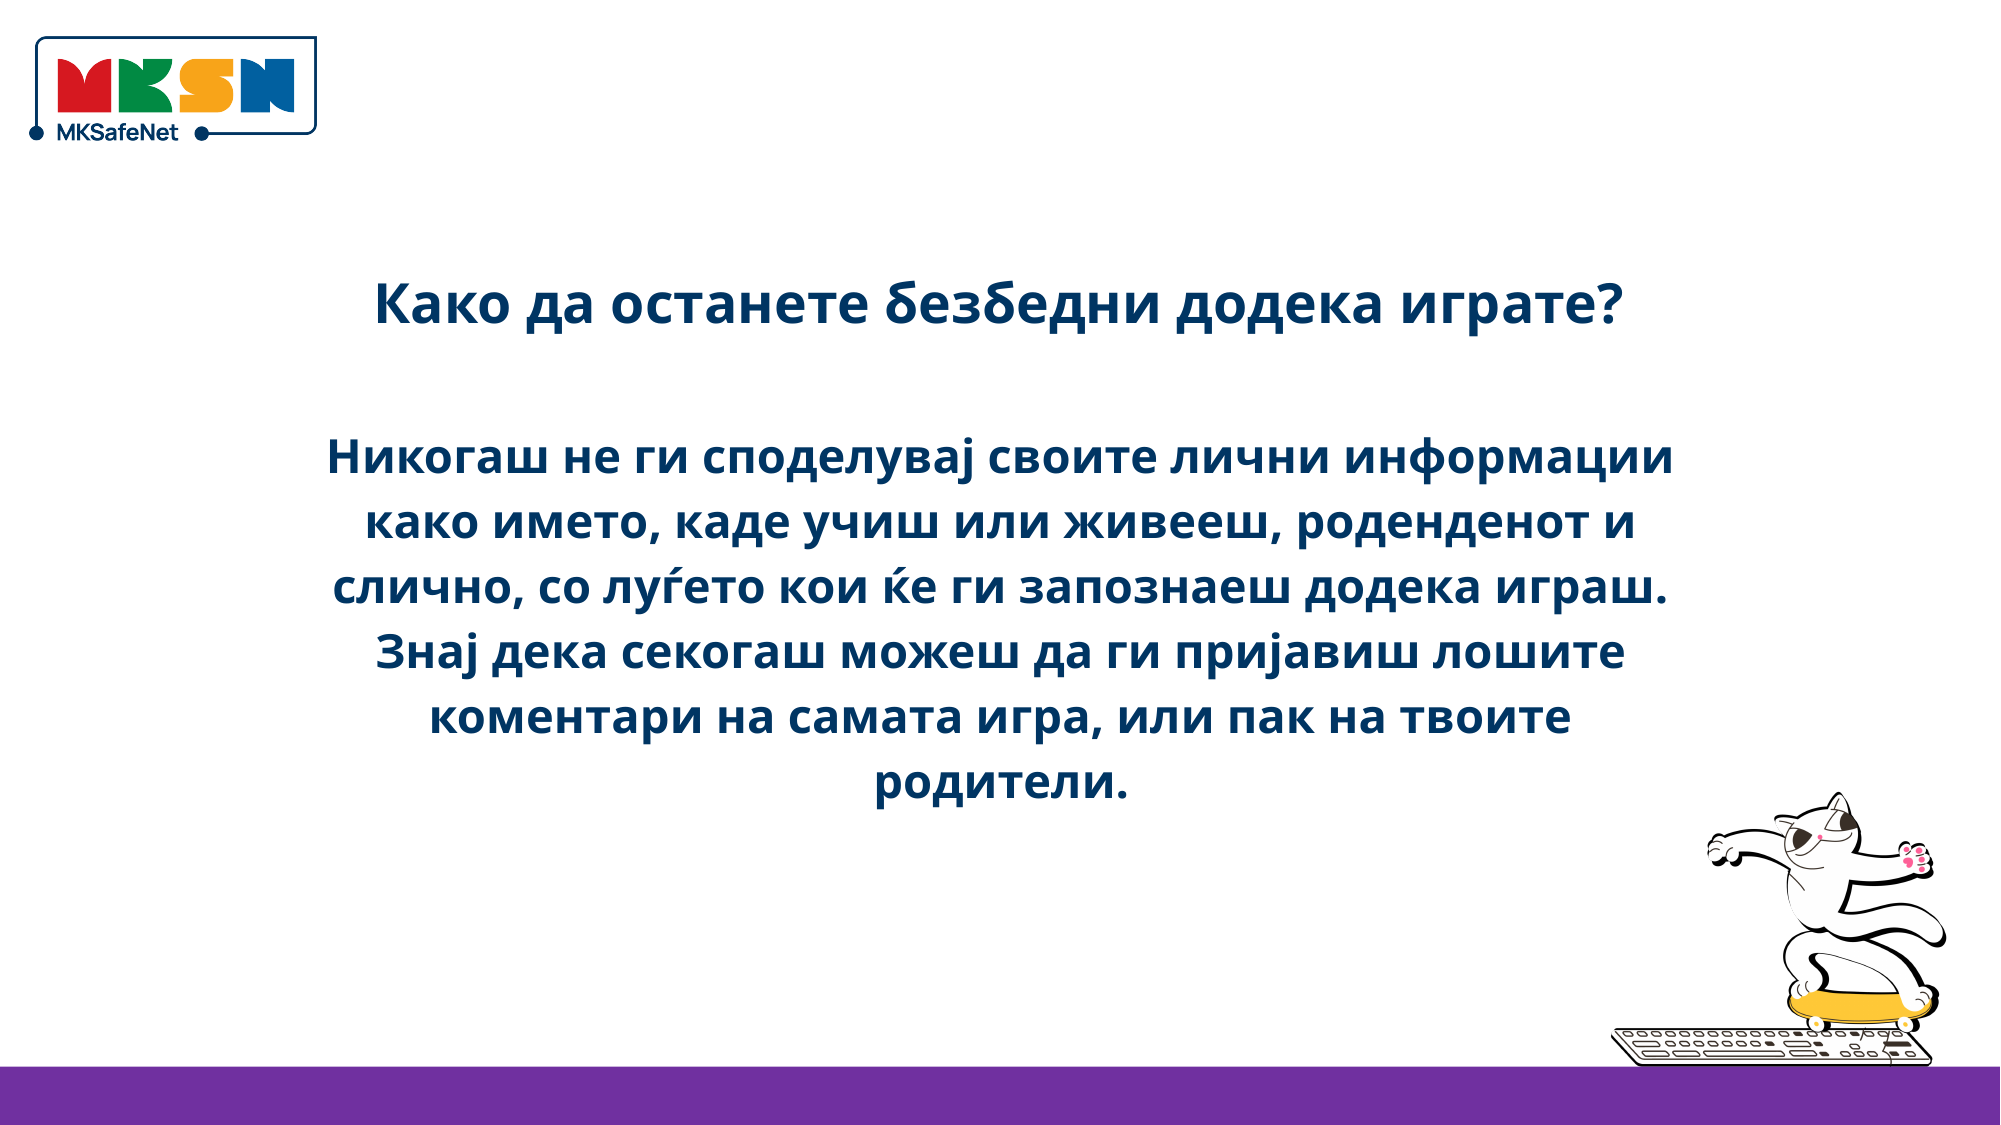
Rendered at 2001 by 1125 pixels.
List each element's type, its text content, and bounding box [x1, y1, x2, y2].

text_box Како да останете безбедни додека играте? [59, 211, 1938, 335]
text_box Никогаш не ги споделувај своите лични информации како името, каде учиш или живееш, роденденот и слично, со луѓето кои ќе ги запознаеш додека играш. Знај дека секогаш можеш да ги пријавиш лошите коментари на самата игра, или пак на твоите родители. [314, 411, 1686, 873]
text_box [0, 1066, 2000, 1125]
picture [29, 35, 317, 142]
picture [1590, 788, 1953, 1070]
